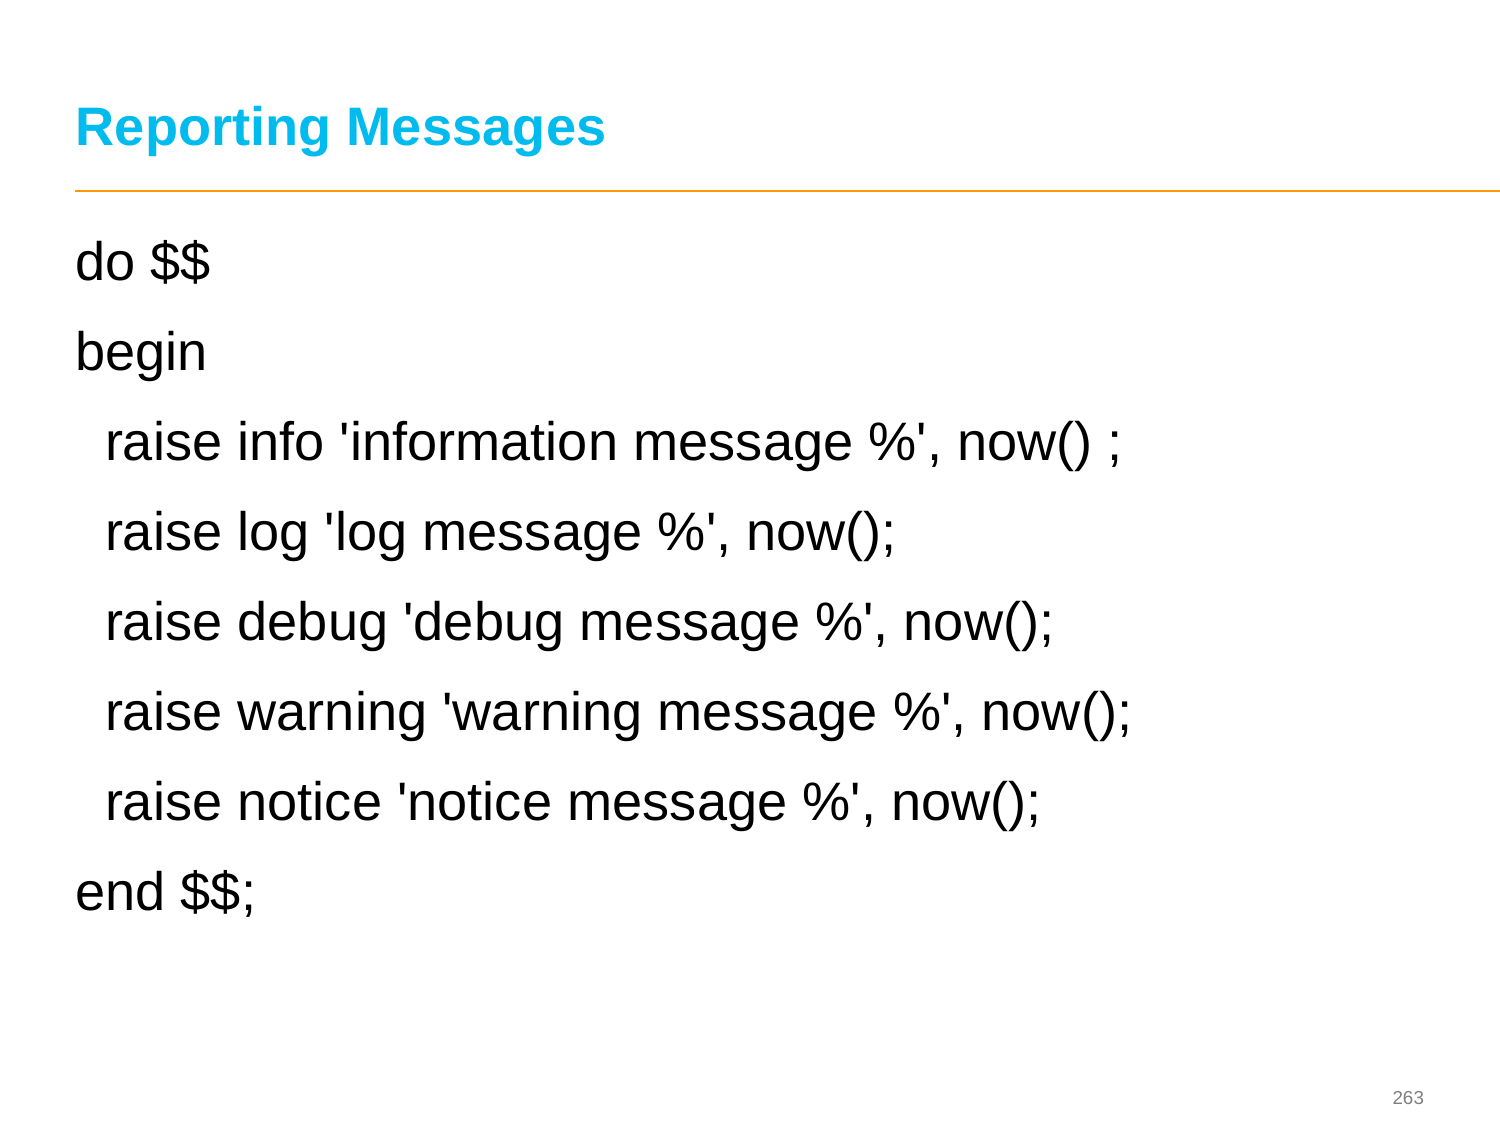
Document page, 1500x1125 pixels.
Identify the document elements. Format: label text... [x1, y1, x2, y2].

list do $$ begin raise info 'information message %', now() ; raise log 'log message %', now(); raise debug 'debug message %', now(); raise warning 'warning message %', now(); raise notice 'notice message %', now(); end $$; [75, 226, 1425, 1018]
title Reporting Messages [75, 27, 1422, 157]
